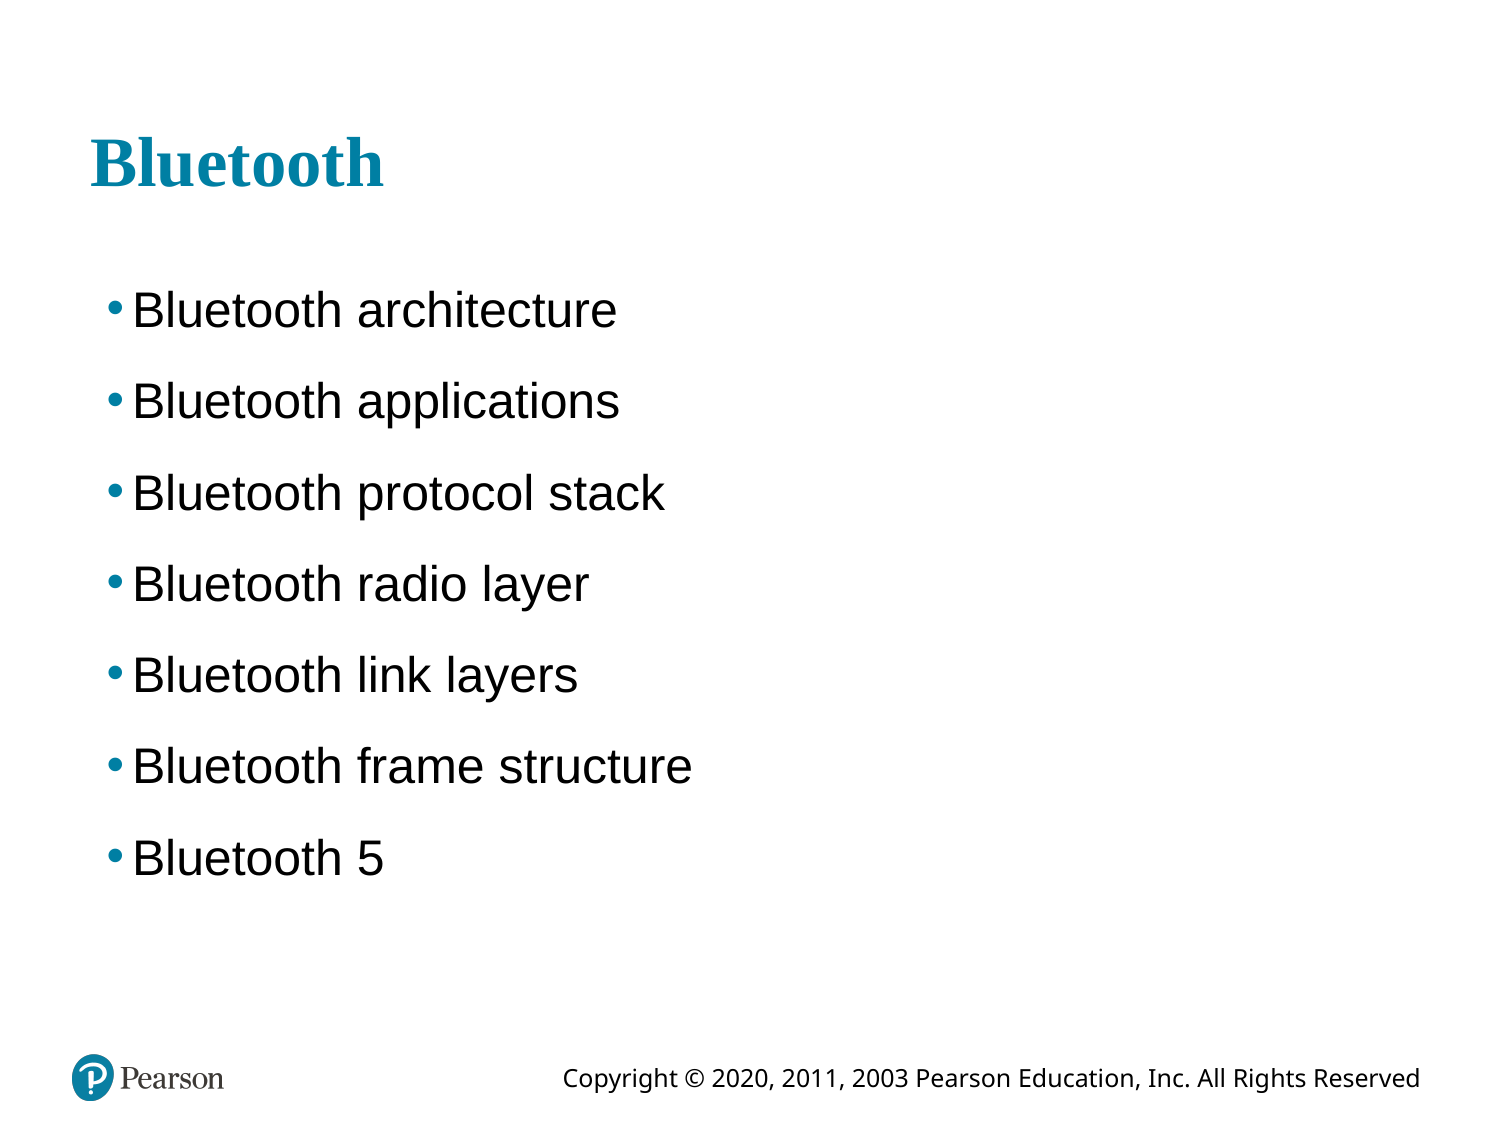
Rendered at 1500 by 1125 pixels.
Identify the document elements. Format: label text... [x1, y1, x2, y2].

title Bluetooth [75, 35, 1425, 216]
picture [72, 1054, 88, 1070]
picture [80, 1063, 106, 1088]
list Bluetooth architecture Bluetooth applications Bluetooth protocol stack Bluetooth radio layer Bluetooth link layers Bluetooth frame structure Bluetooth 5 [75, 262, 1425, 1005]
picture [98, 1054, 224, 1101]
picture [72, 1087, 83, 1101]
